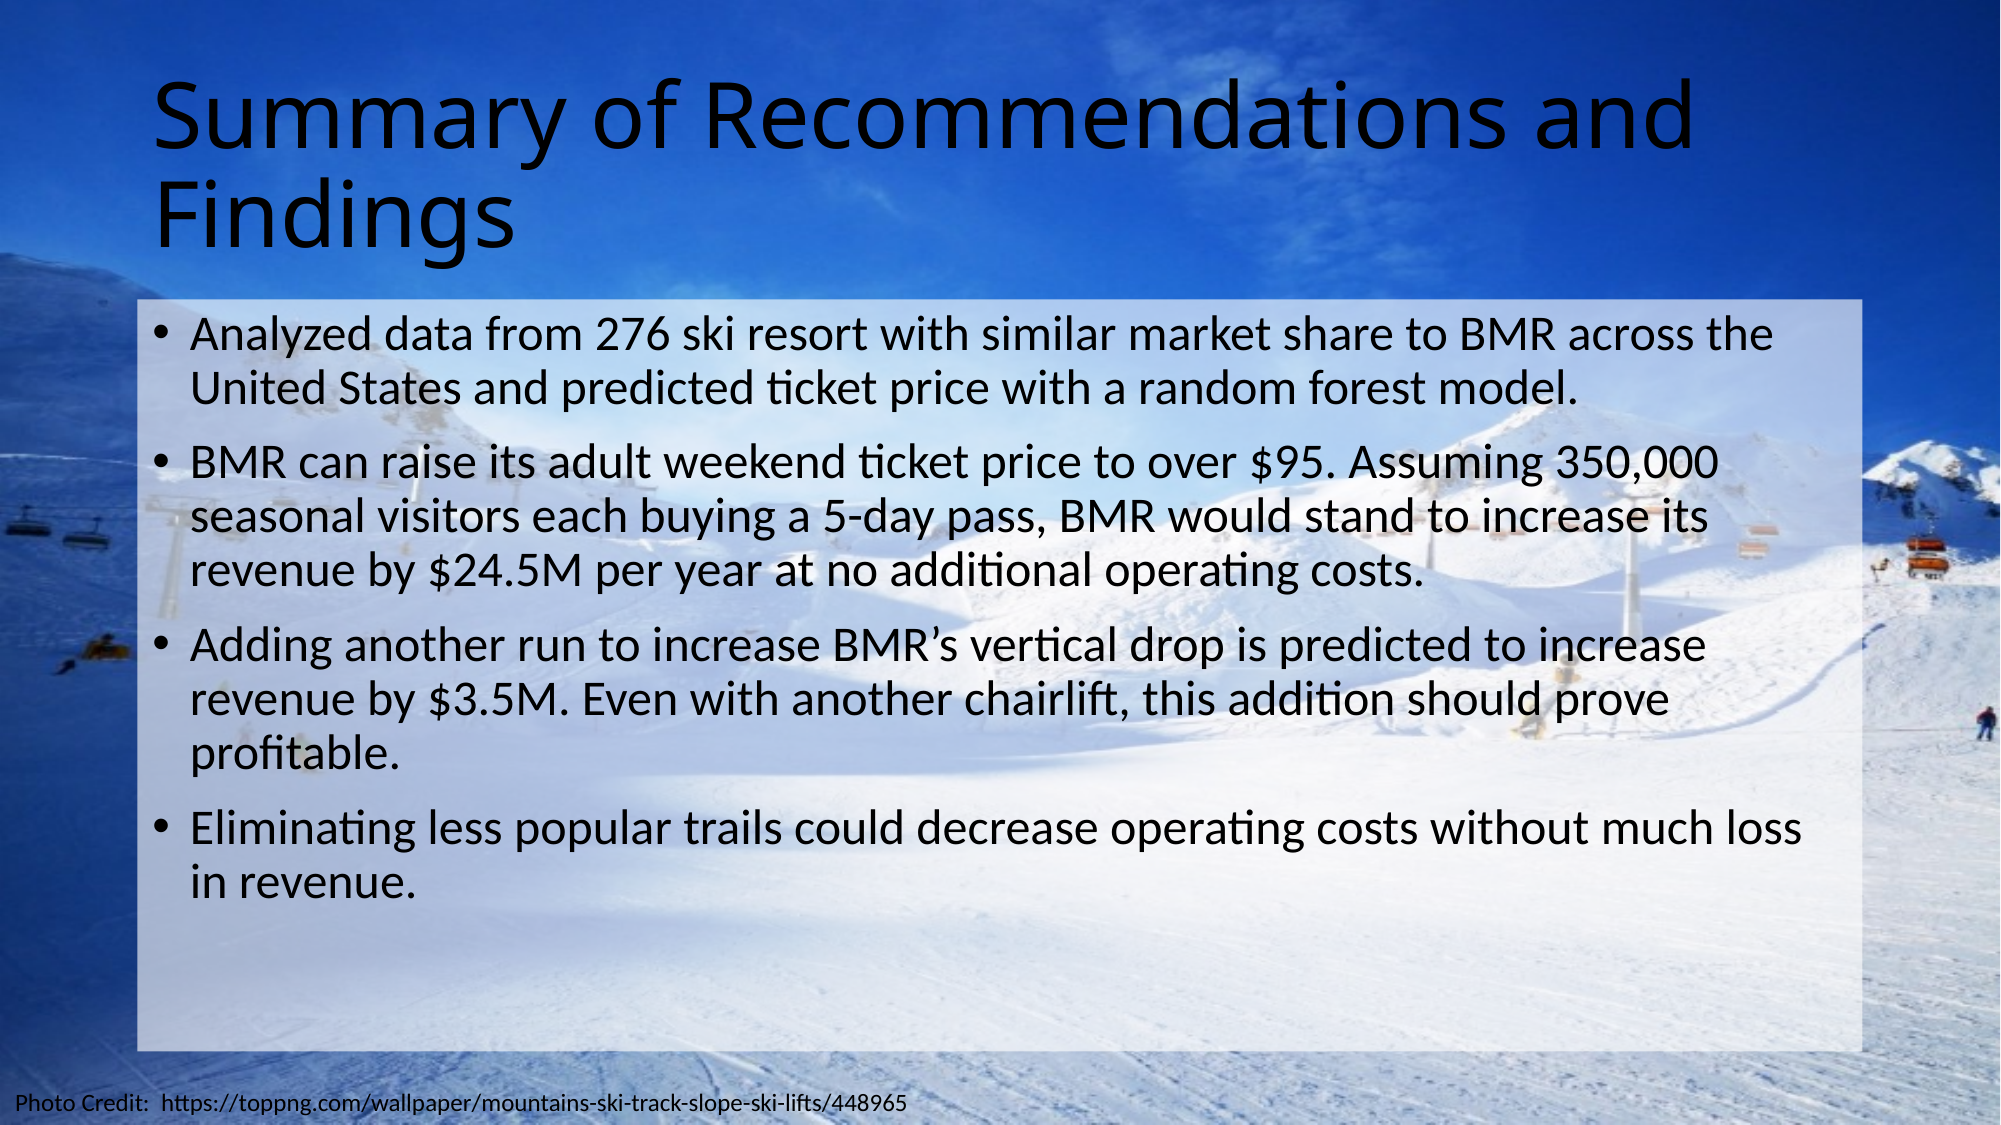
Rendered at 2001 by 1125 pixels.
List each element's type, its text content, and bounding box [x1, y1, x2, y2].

picture [0, 0, 2001, 1125]
title Summary of Recommendations and Findings [137, 59, 1863, 278]
text_box Photo Credit: https://toppng.com/wallpaper/mountains-ski-track-slope-ski-lifts/448965 [0, 1079, 1000, 1125]
list Analyzed data from 276 ski resort with similar market share to BMR across the United States and predicted ticket price with a random forest model. BMR can raise its adult weekend ticket price to over $95. Assuming 350,000 seasonal visitors each buying a 5-day pass, BMR would stand to increase its revenue by $24.5M per year at no additional operating costs. Adding another run to increase BMR’s vertical drop is predicted to increase revenue by $3.5M. Even with another chairlift, this addition should prove profitable. Eliminating less popular trails could decrease operating costs without much loss in revenue. [137, 299, 1863, 1052]
